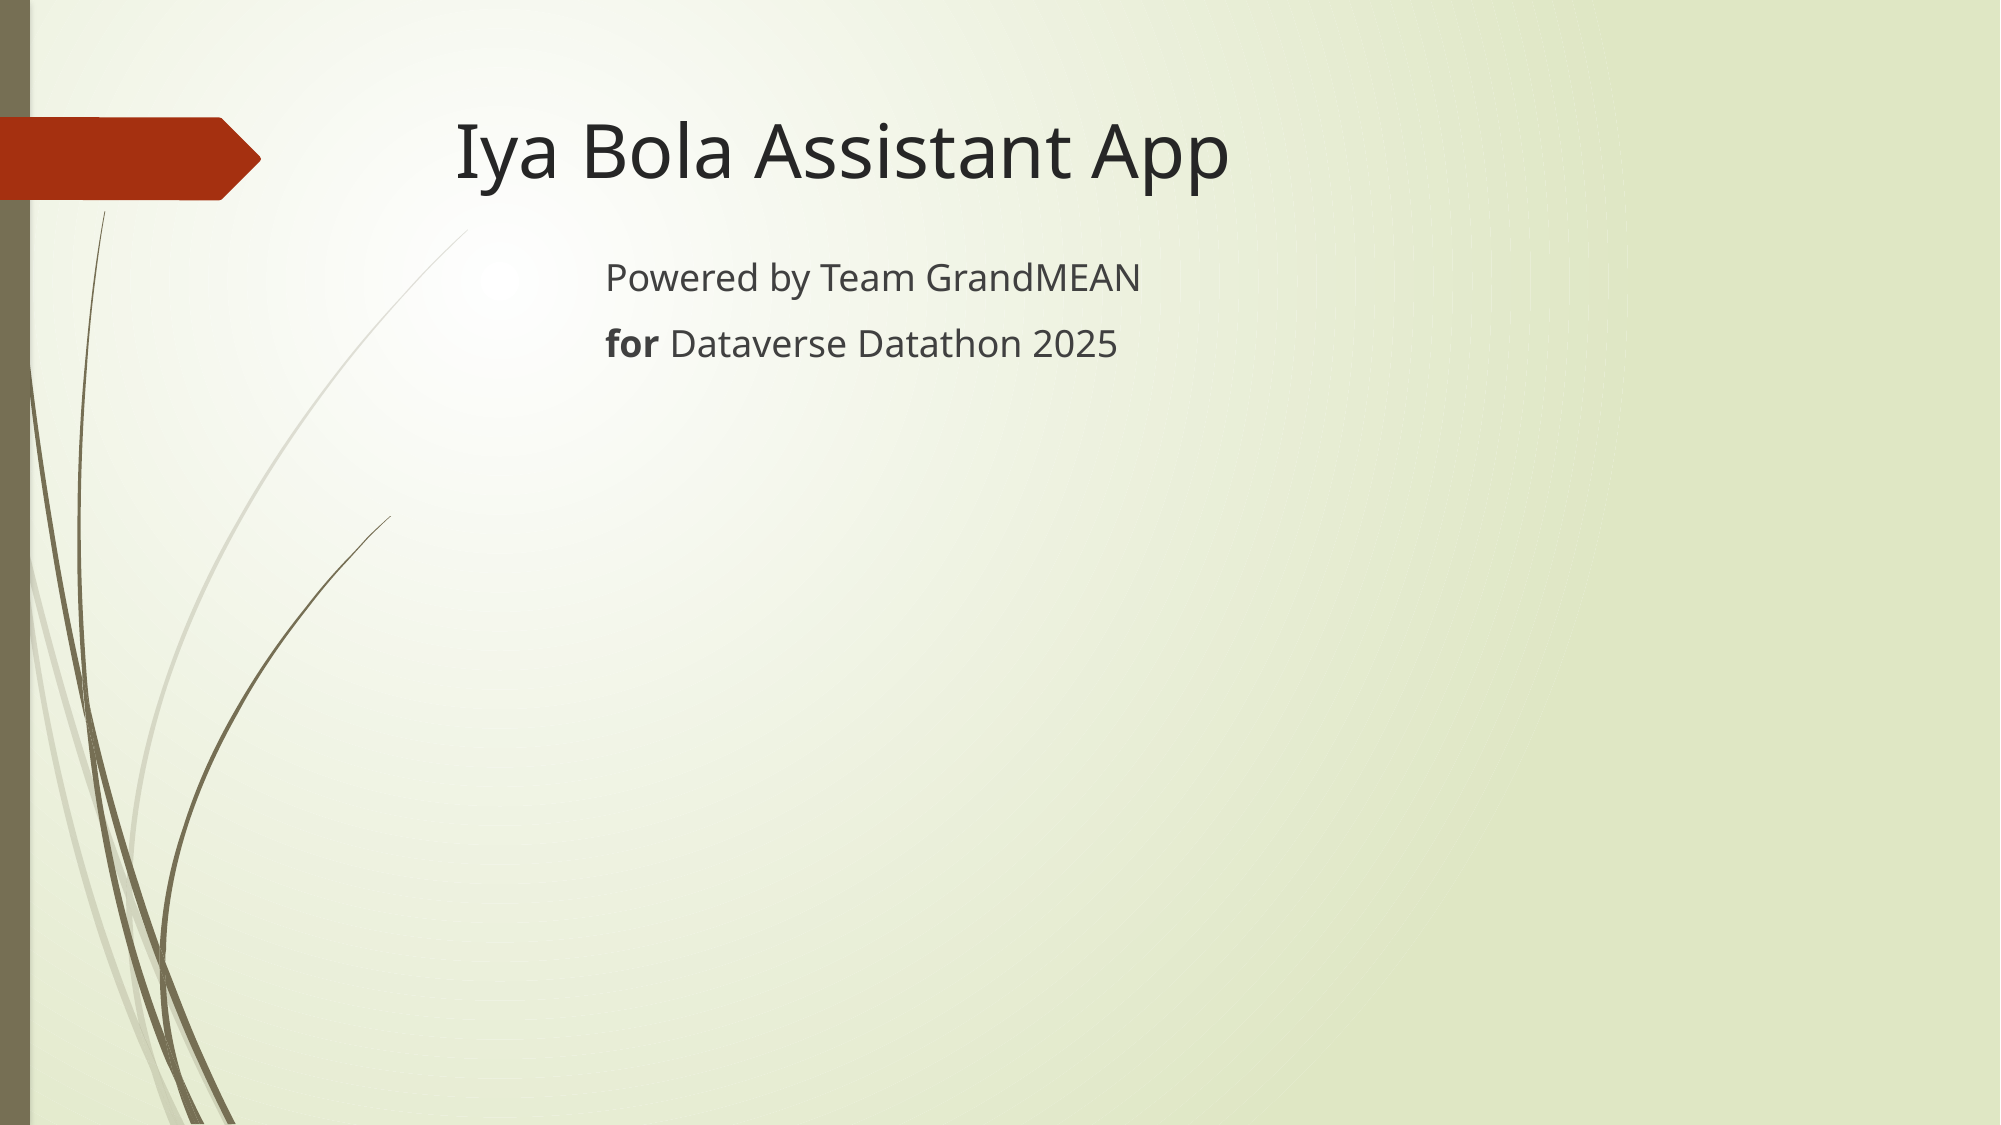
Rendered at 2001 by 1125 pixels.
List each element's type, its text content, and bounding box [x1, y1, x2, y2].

list Powered by Team GrandMEAN for Dataverse Datathon 2025 [440, 246, 1506, 867]
title Iya Bola Assistant App [440, 95, 1294, 246]
